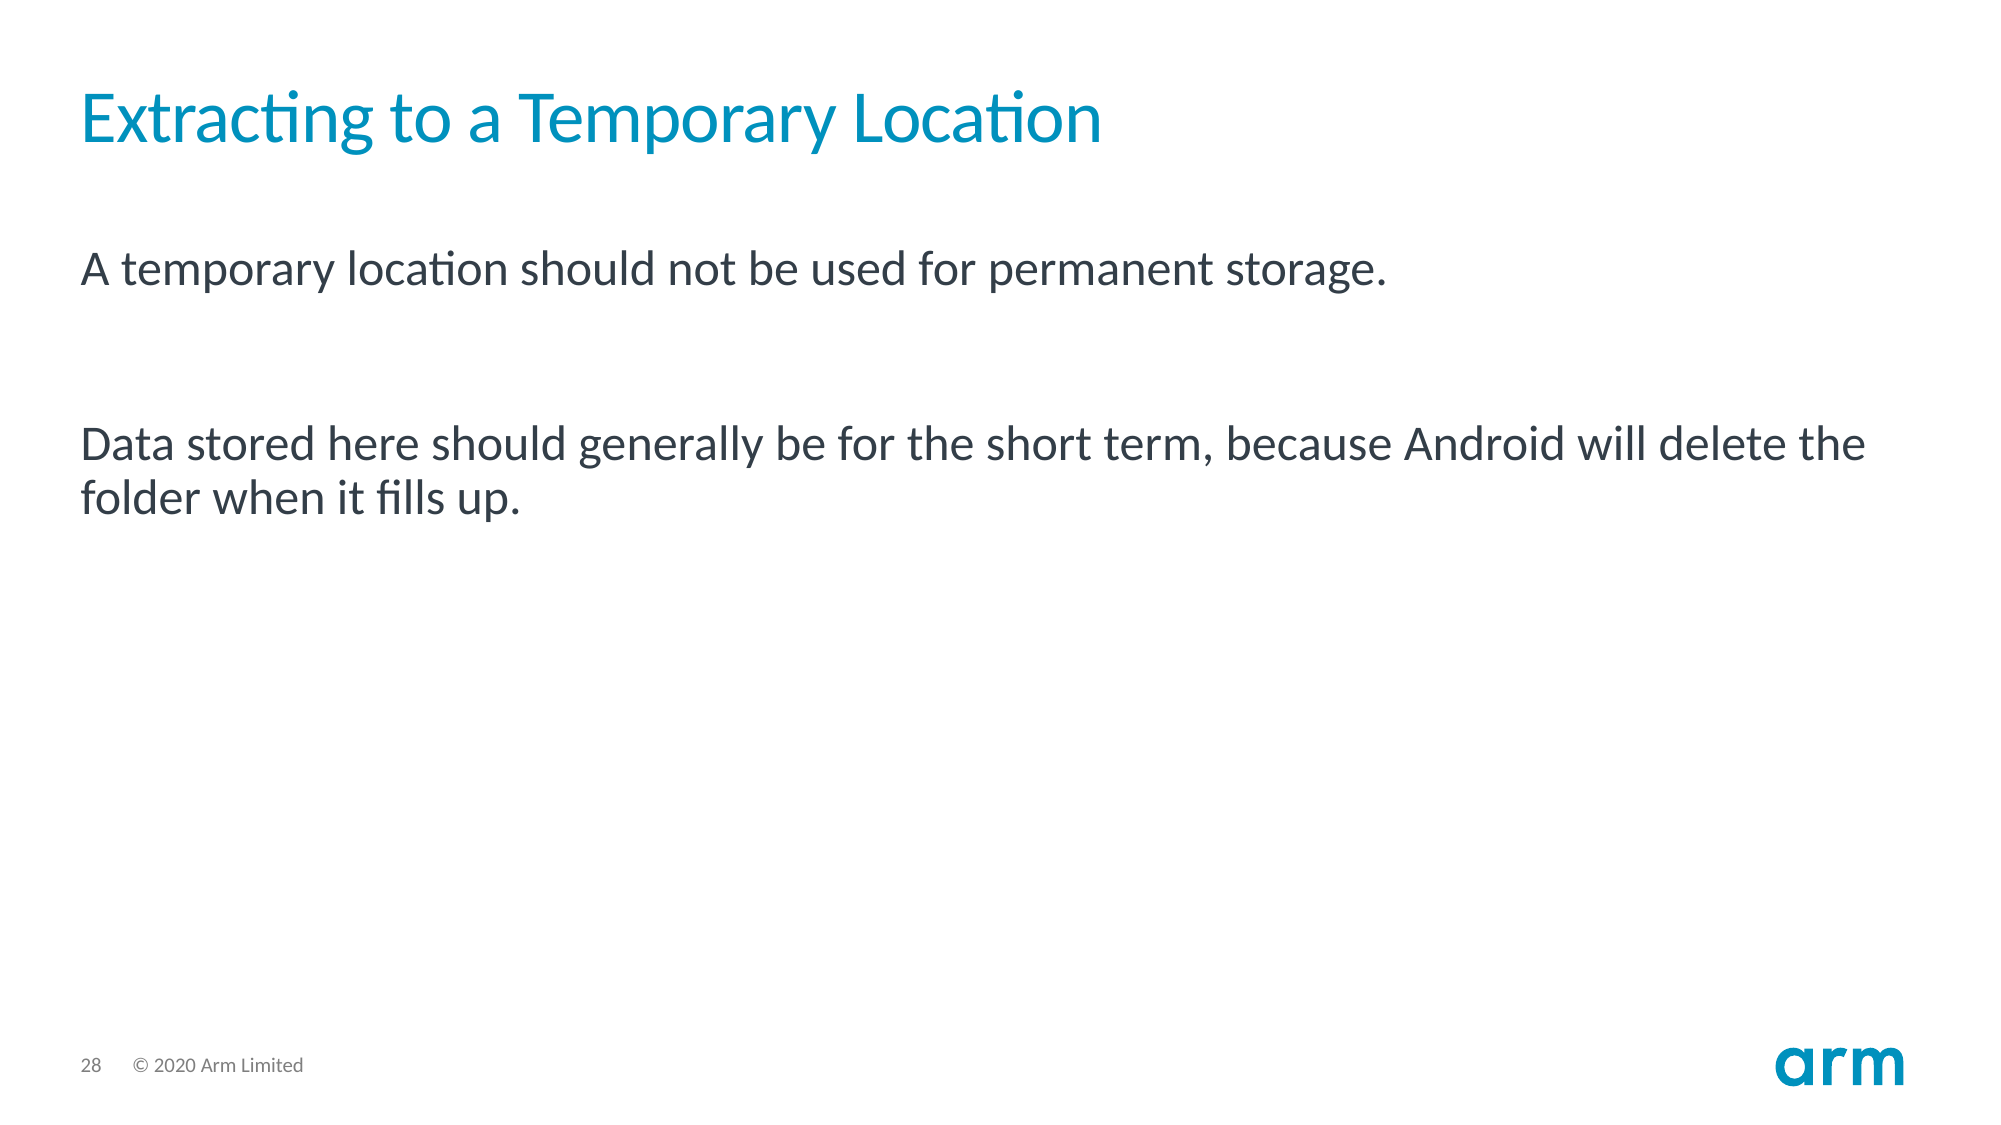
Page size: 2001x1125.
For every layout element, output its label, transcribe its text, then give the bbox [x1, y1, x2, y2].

list A temporary location should not be used for permanent storage. Data stored here should generally be for the short term, because Android will delete the folder when it fills up. [80, 242, 1915, 913]
title Extracting to a Temporary Location [80, 48, 1915, 158]
